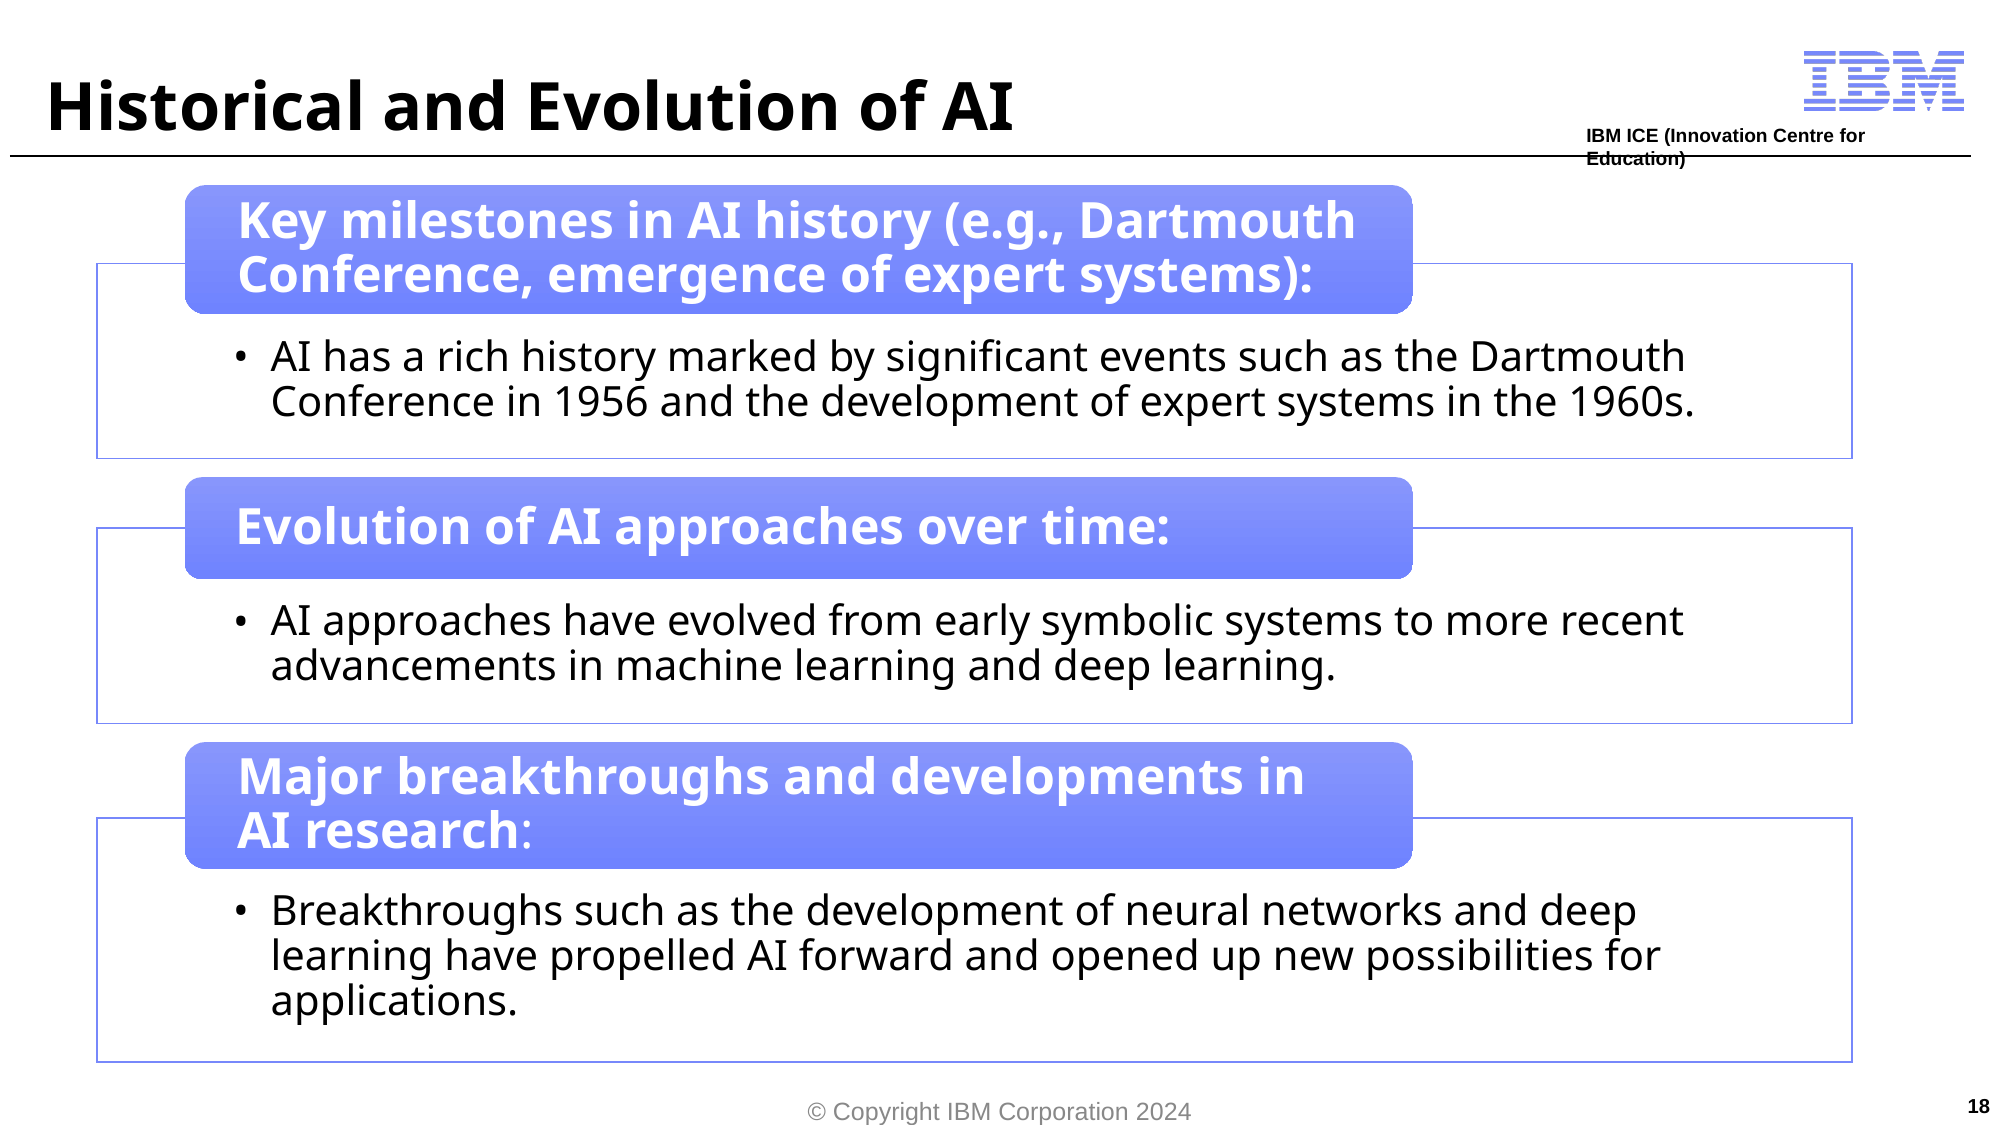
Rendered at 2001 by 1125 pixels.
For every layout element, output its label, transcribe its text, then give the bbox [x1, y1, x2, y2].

title Historical and Evolution of AI [35, 0, 1730, 144]
text_box © Copyright IBM Corporation 2024 [0, 1096, 2000, 1125]
slide_number 18 [1819, 1093, 2000, 1120]
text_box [96, 184, 1853, 1063]
picture [1804, 51, 1964, 111]
